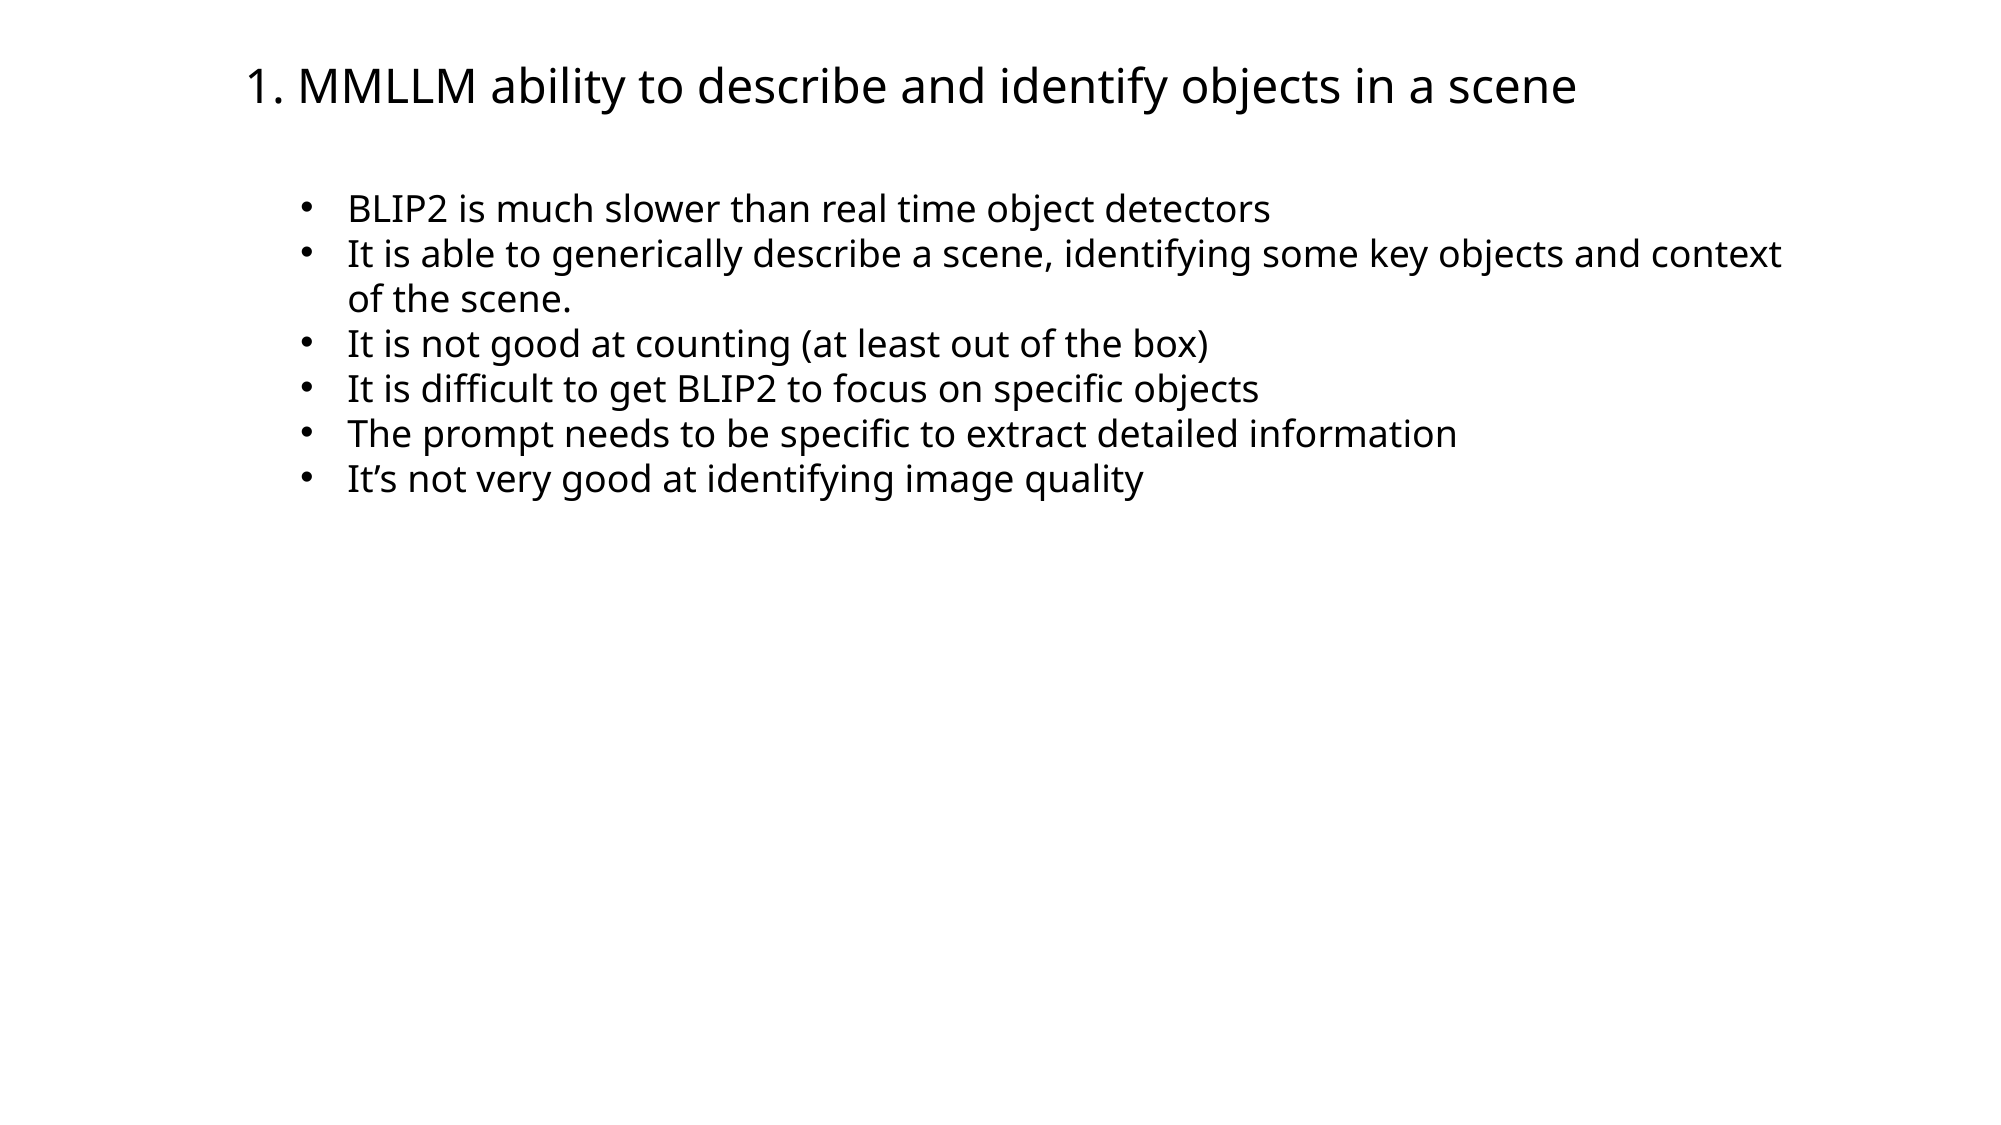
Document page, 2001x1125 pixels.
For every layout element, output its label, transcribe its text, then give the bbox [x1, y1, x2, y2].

text_box BLIP2 is much slower than real time object detectors It is able to generically describe a scene, identifying some key objects and context of the scene. It is not good at counting (at least out of the box) It is difficult to get BLIP2 to focus on specific objects The prompt needs to be specific to extract detailed information It’s not very good at identifying image quality [285, 177, 1835, 507]
title 1. MMLLM ability to describe and identify objects in a scene [137, 30, 1687, 122]
